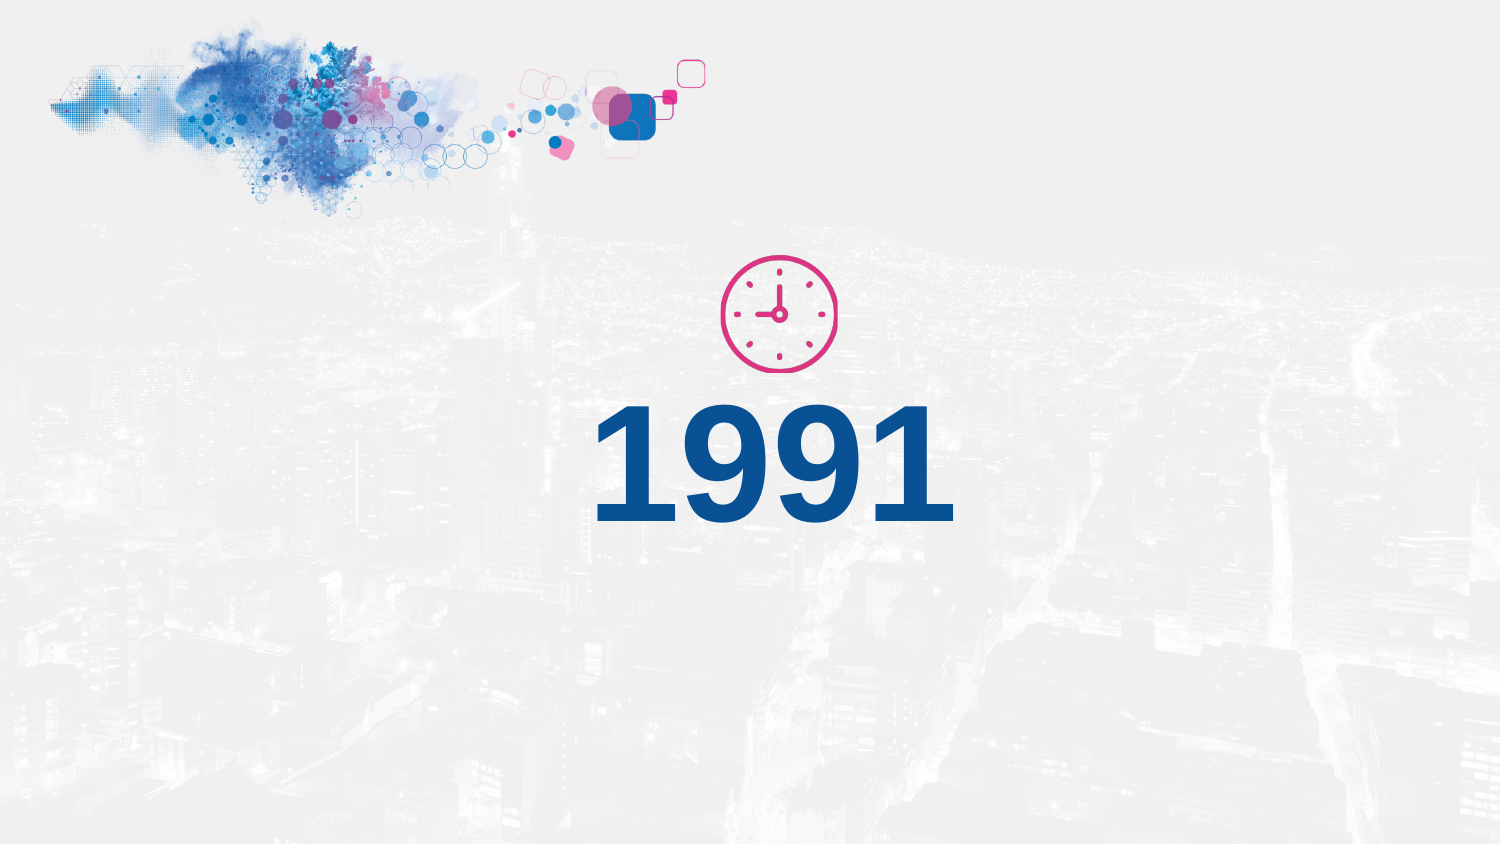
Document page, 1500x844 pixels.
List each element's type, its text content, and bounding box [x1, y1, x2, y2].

picture [0, 0, 838, 373]
text_box 1991 [572, 347, 974, 562]
